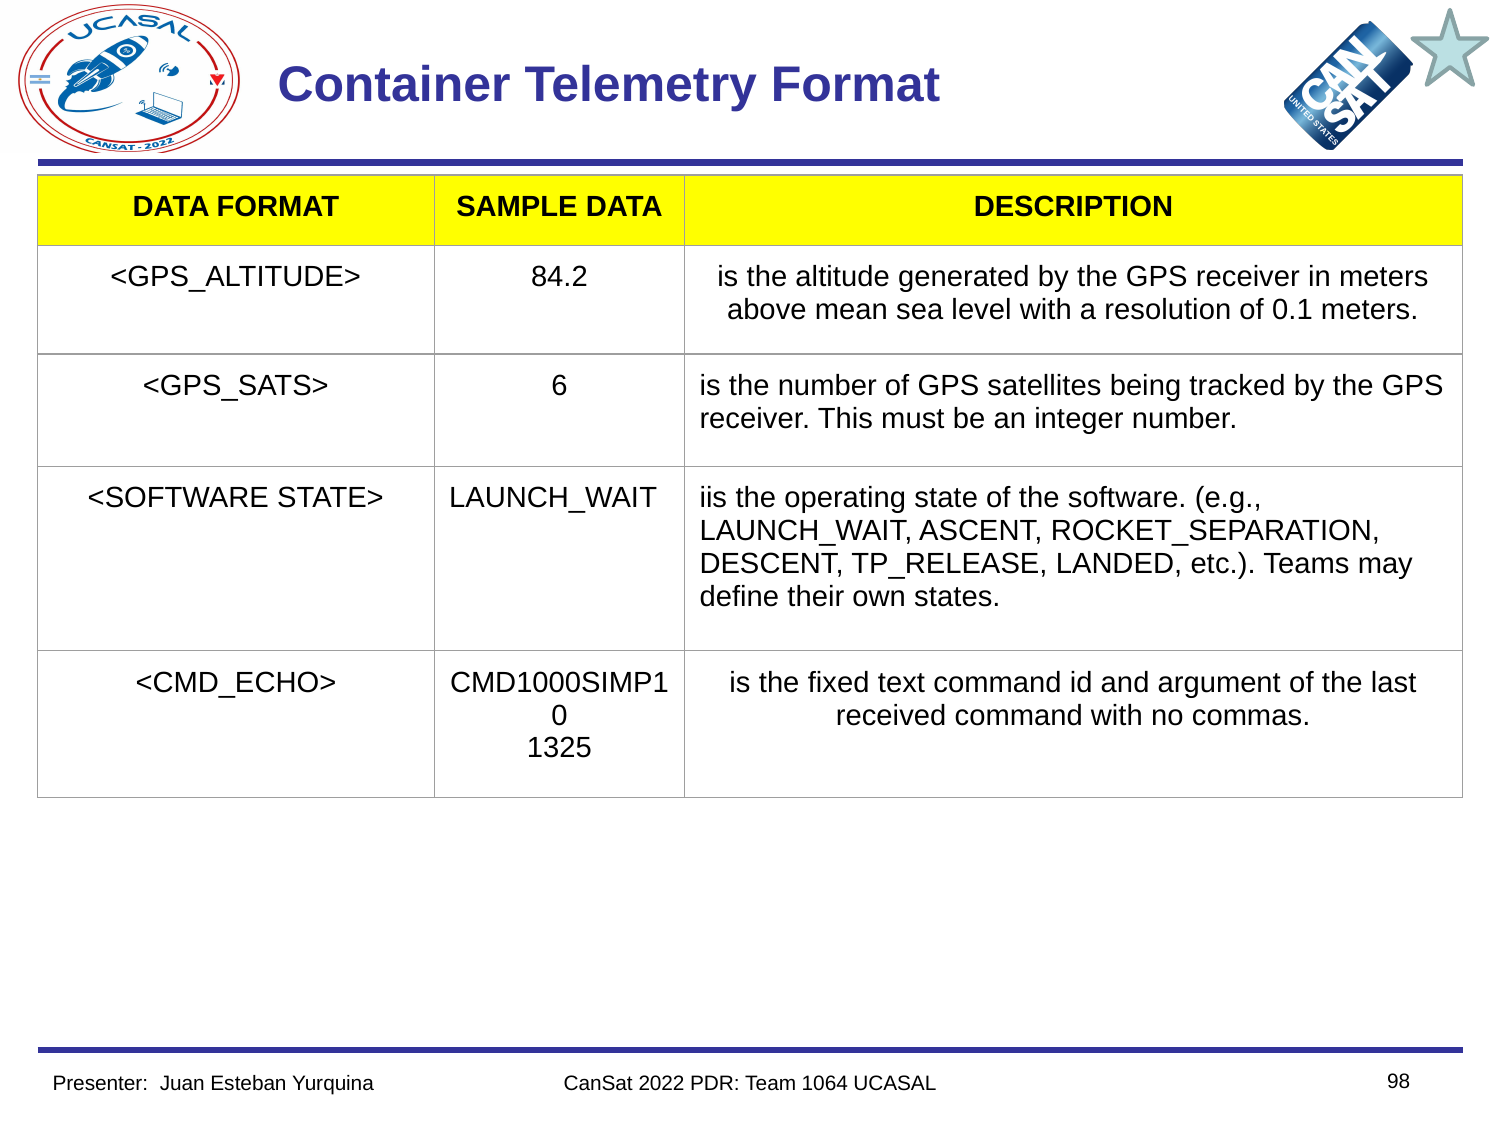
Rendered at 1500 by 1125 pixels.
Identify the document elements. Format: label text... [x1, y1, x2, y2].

table_cell CMD1000SIMP10 1325 [435, 651, 684, 797]
table_header SAMPLE DATA [435, 176, 684, 245]
table_header DESCRIPTION [685, 176, 1462, 245]
text_box Presenter: Juan Esteban Yurquina [37, 1062, 413, 1103]
picture [1284, 21, 1413, 150]
table_cell 84.2 [435, 246, 684, 353]
table_cell is the number of GPS satellites being tracked by the GPS receiver. This must be an integer number. [685, 355, 1462, 466]
table_cell <GPS_SATS> [38, 355, 434, 466]
table_header DATA FORMAT [38, 176, 434, 245]
table_cell <SOFTWARE STATE> [38, 467, 434, 650]
table_cell is the fixed text command id and argument of the last received command with no commas. [685, 651, 1462, 797]
picture [0, 0, 260, 153]
table_cell 6 [435, 355, 684, 466]
table_cell is the altitude generated by the GPS receiver in meters above mean sea level with a resolution of 0.1 meters. [685, 246, 1462, 353]
text_box [1412, 9, 1488, 85]
table_cell <GPS_ALTITUDE> [38, 246, 434, 353]
footer CanSat 2022 PDR: Team 1064 UCASAL [450, 1062, 1050, 1103]
slide_number ‹#› [1312, 1059, 1425, 1100]
title Container Telemetry Format [263, 12, 1238, 150]
table_cell <CMD_ECHO> [38, 651, 434, 797]
table_cell iis the operating state of the software. (e.g., LAUNCH_WAIT, ASCENT, ROCKET_SEPARATION, DESCENT, TP_RELEASE, LANDED, etc.). Teams may define their own states. [685, 467, 1462, 650]
table_cell LAUNCH_WAIT [435, 467, 684, 650]
